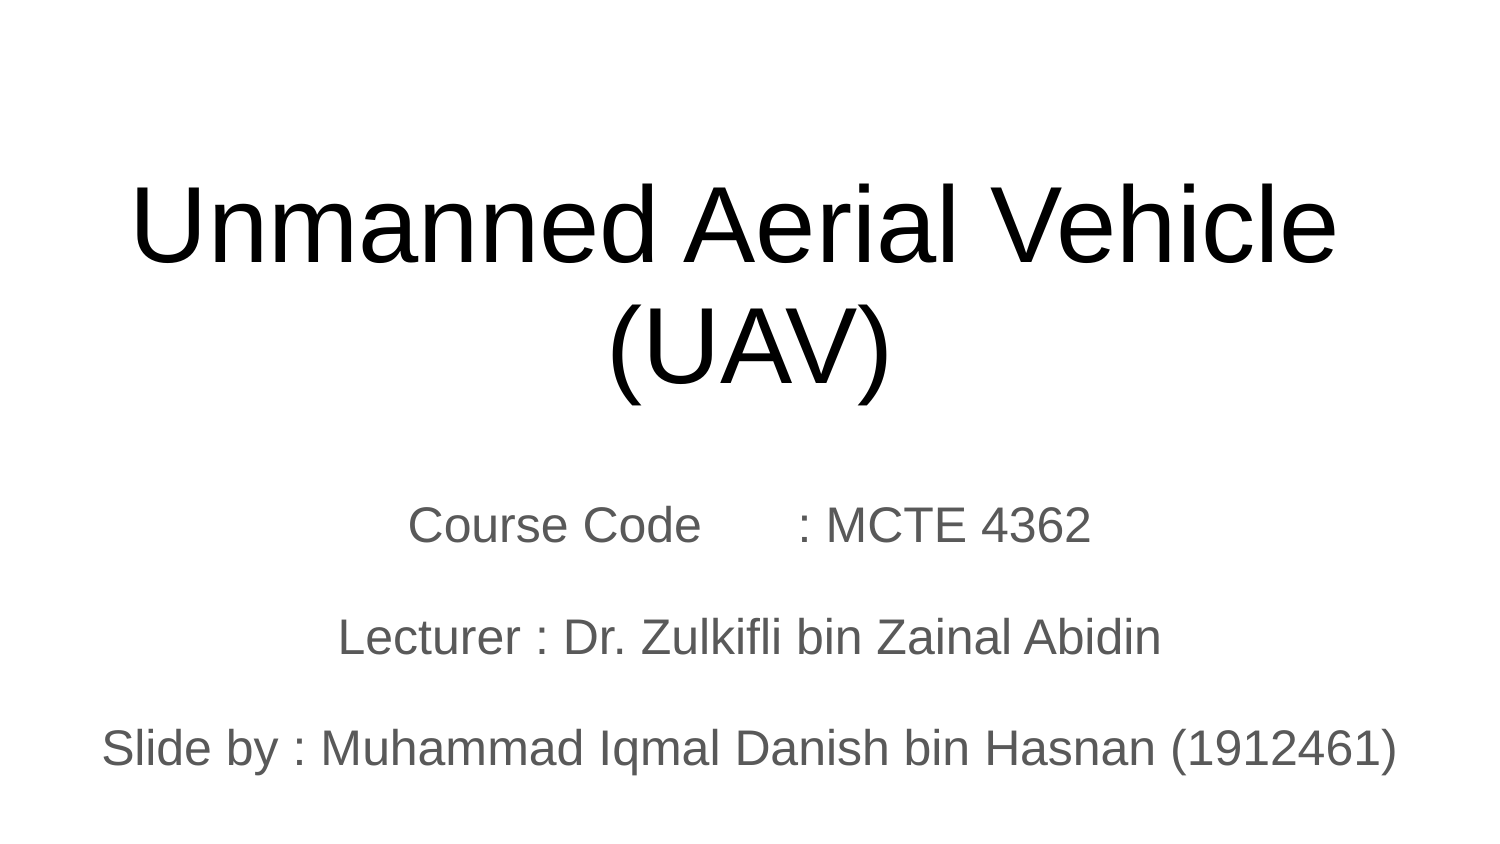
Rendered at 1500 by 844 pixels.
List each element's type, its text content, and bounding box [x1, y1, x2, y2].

subtitle Course Code : MCTE 4362 Lecturer : Dr. Zulkifli bin Zainal Abidin Slide by : Muhammad Iqmal Danish bin Hasnan (1912461) [51, 482, 1449, 799]
title Unmanned Aerial Vehicle (UAV) [51, 85, 1449, 422]
